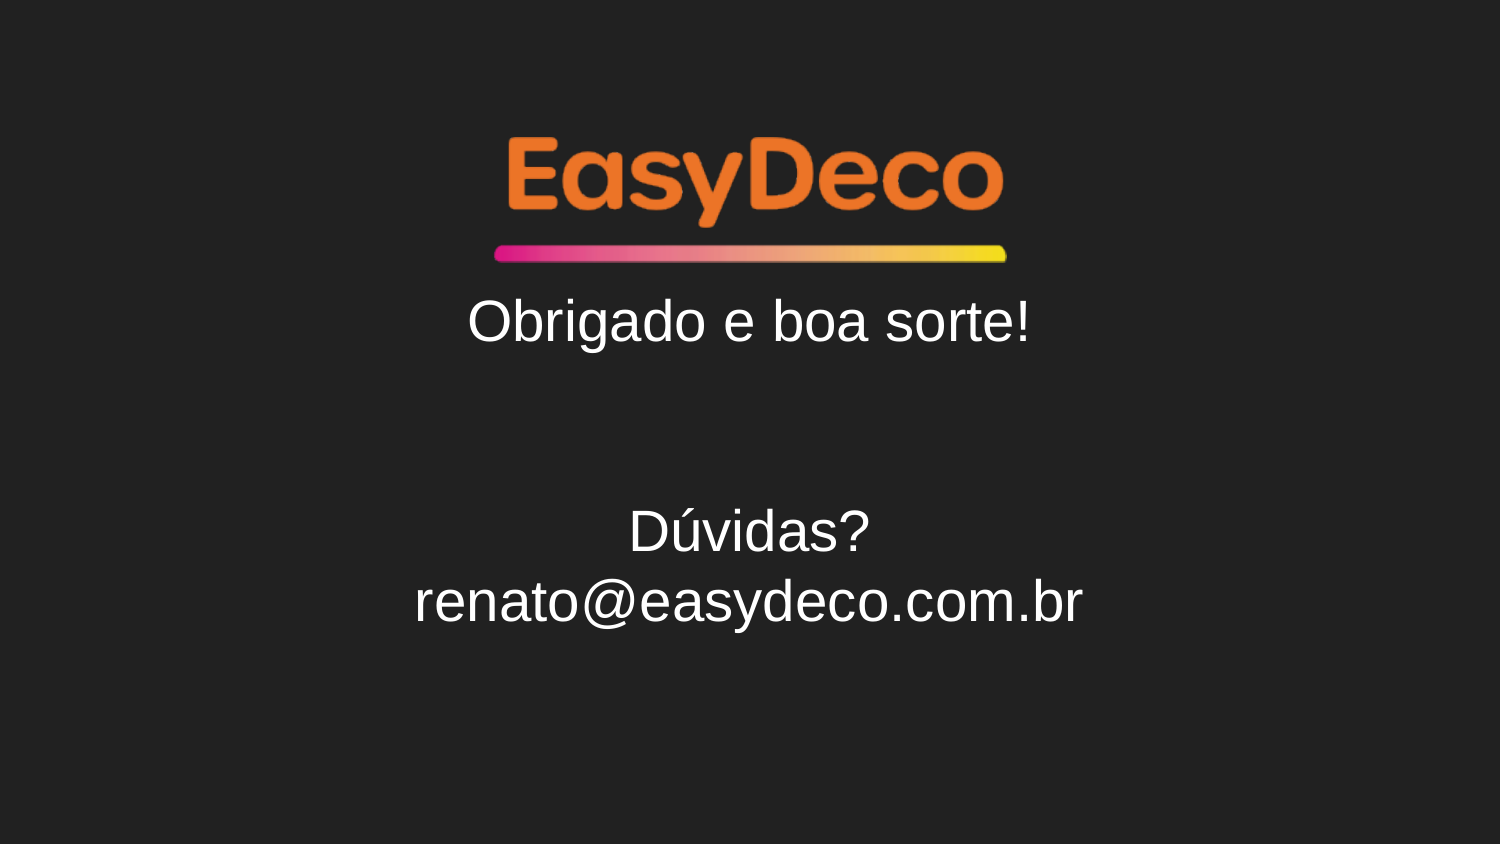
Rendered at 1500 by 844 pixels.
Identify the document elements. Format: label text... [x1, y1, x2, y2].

picture [493, 137, 1007, 264]
text_box Obrigado e boa sorte! Dúvidas? renato@easydeco.com.br [51, 128, 1449, 704]
